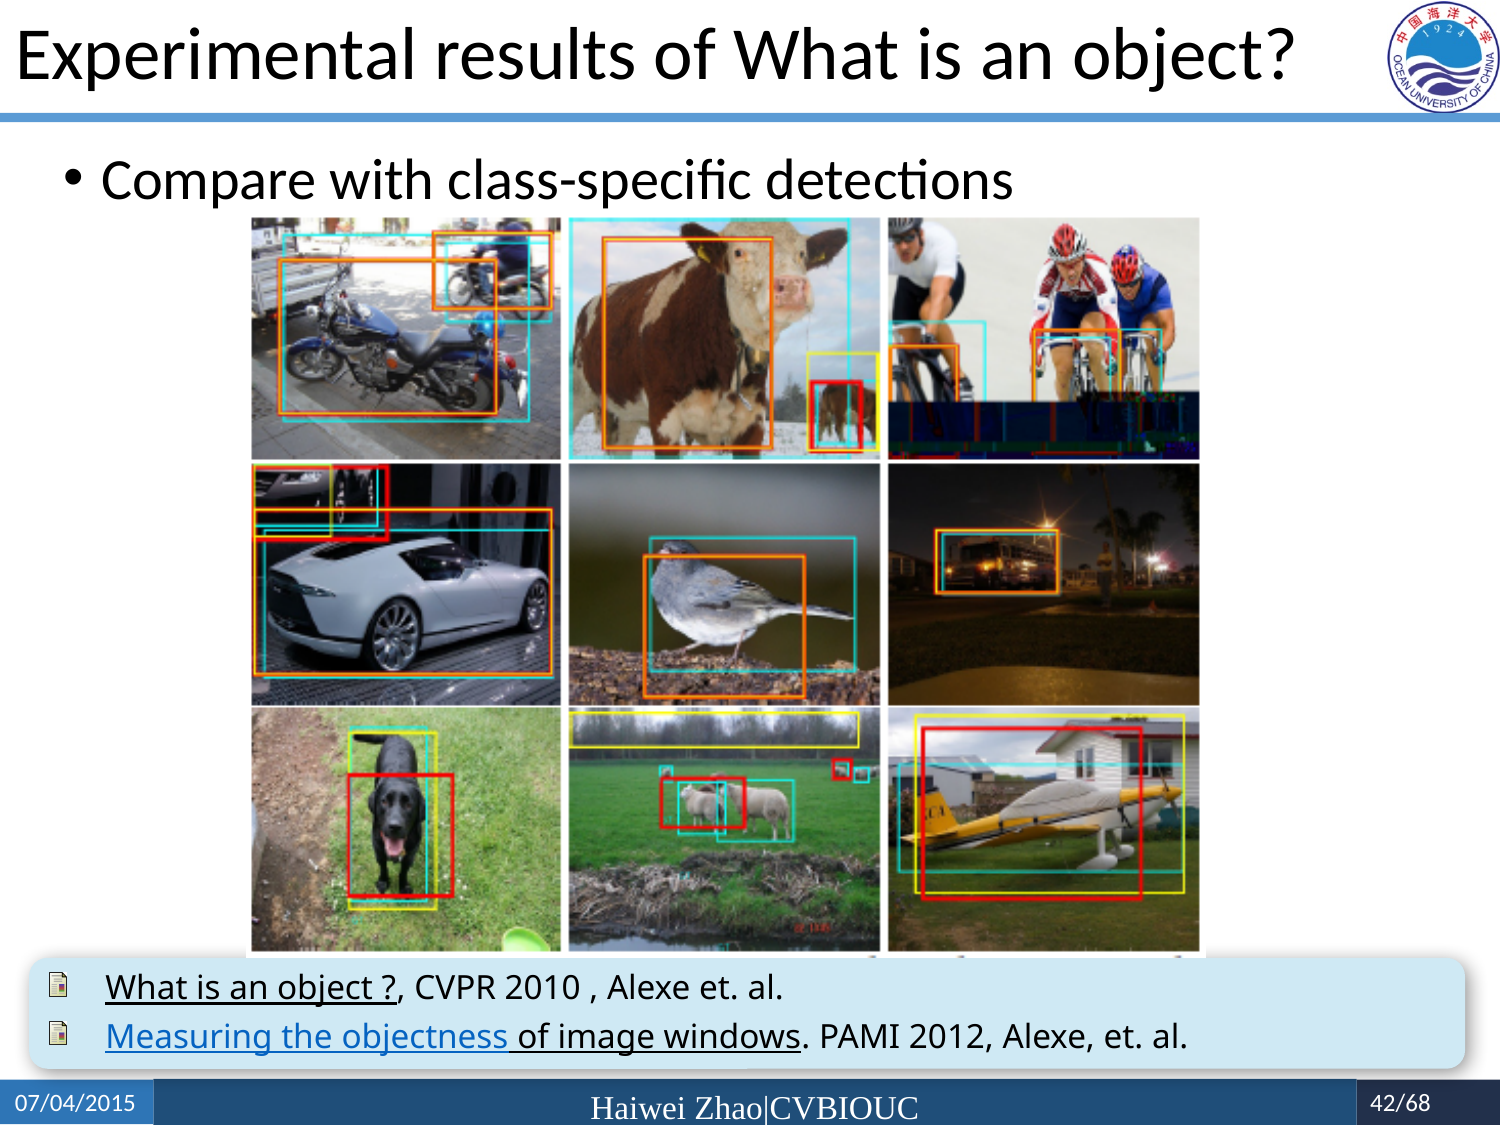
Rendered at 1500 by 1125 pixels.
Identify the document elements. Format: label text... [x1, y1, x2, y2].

picture [1387, 1, 1500, 112]
text_box What is an object ?, CVPR 2010 , Alexe et. al. Measuring the objectness of image windows. PAMI 2012, Alexe, et. al. [28, 956, 1467, 1070]
title Experimental results of What is an object? [0, 0, 1375, 110]
picture [49, 972, 73, 997]
list Compare with class-specific detections [48, 141, 1446, 949]
picture [246, 210, 1206, 958]
picture [49, 1021, 73, 1045]
